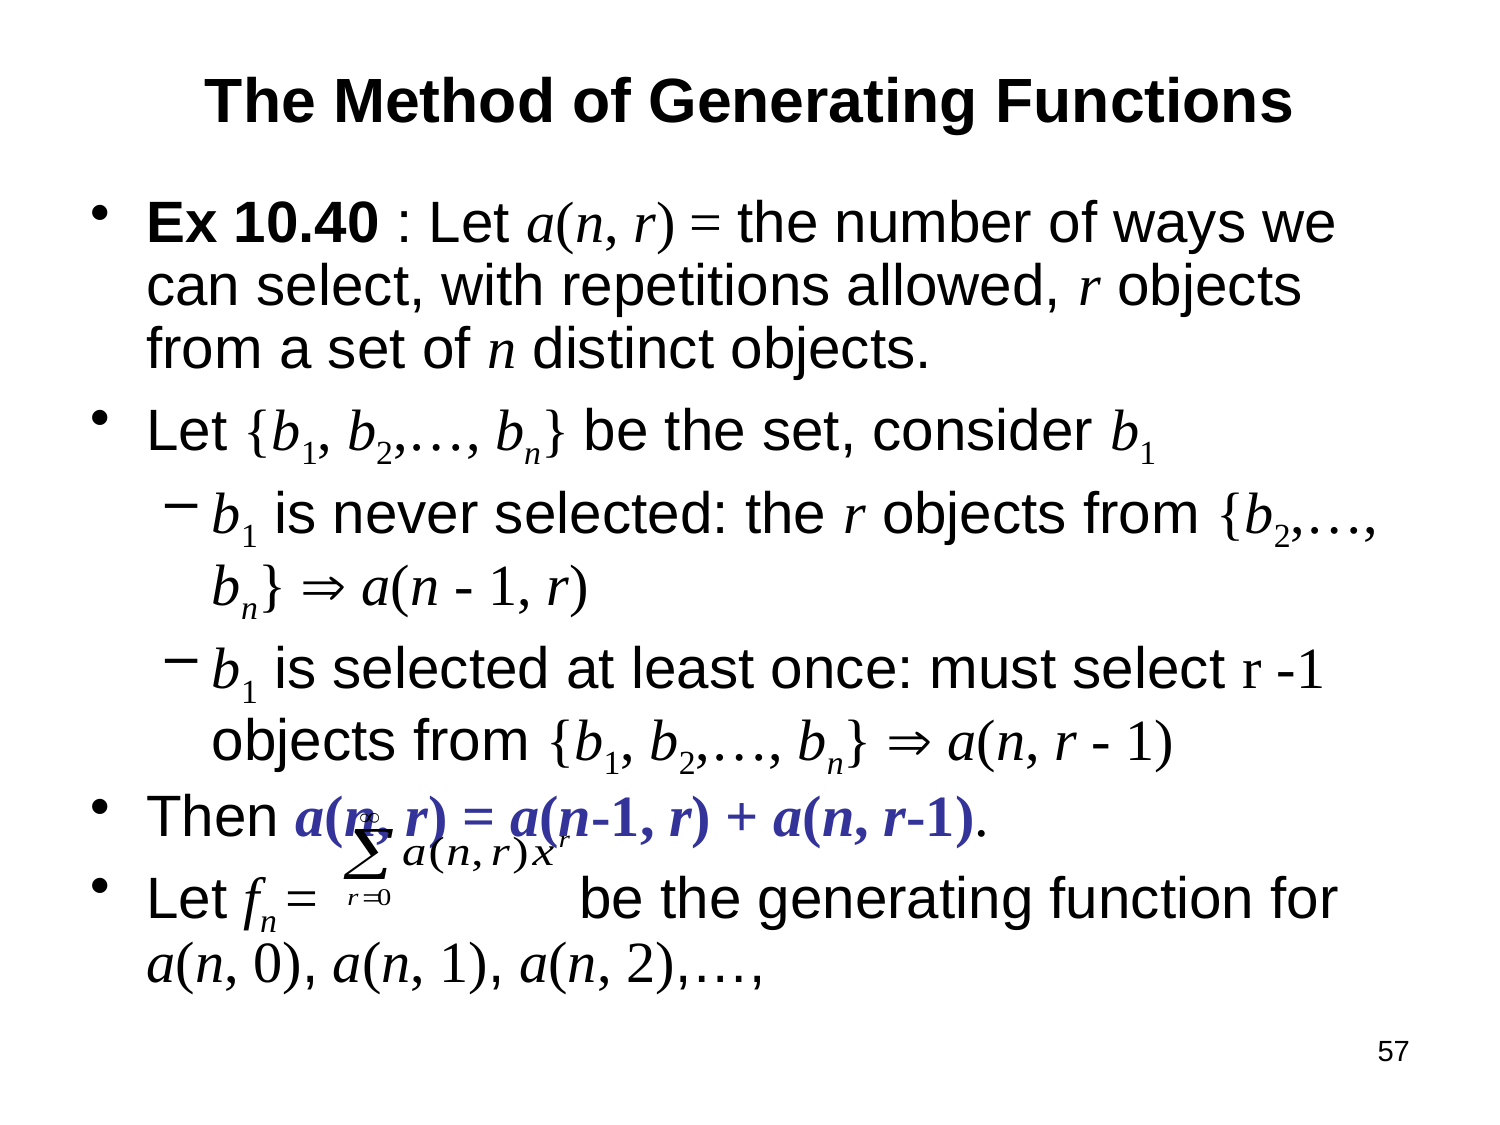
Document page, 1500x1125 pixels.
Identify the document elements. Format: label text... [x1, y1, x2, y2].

slide_number 57 [1074, 1024, 1425, 1103]
list Ex 10.40 : Let a(n, r) = the number of ways we can select, with repetitions allowed, r objects from a set of n distinct objects. Let {b1, b2,…, bn} be the set, consider b1 b1 is never selected: the r objects from {b2,…, bn}  a(n - 1, r) b1 is selected at least once: must select r -1 objects from {b1, b2,…, bn}  a(n, r - 1) Then a(n, r) = a(n-1, r) + a(n, r-1). Let fn = be the generating function for a(n, 0), a(n, 1), a(n, 2),…, [75, 184, 1425, 526]
list Ex 10.40 : Let a(n, r) = the number of ways we can select, with repetitions allowed, r objects from a set of n distinct objects. Let {b1, b2,…, bn} be the set, consider b1 b1 is never selected: the r objects from {b2,…, bn}  a(n - 1, r) b1 is selected at least once: must select r -1 objects from {b1, b2,…, bn}  a(n, r - 1) Then a(n, r) = a(n-1, r) + a(n, r-1). Let fn = be the generating function for a(n, 0), a(n, 1), a(n, 2),…, [75, 527, 1425, 1005]
title The Method of Generating Functions [75, 45, 1425, 149]
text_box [336, 797, 585, 914]
